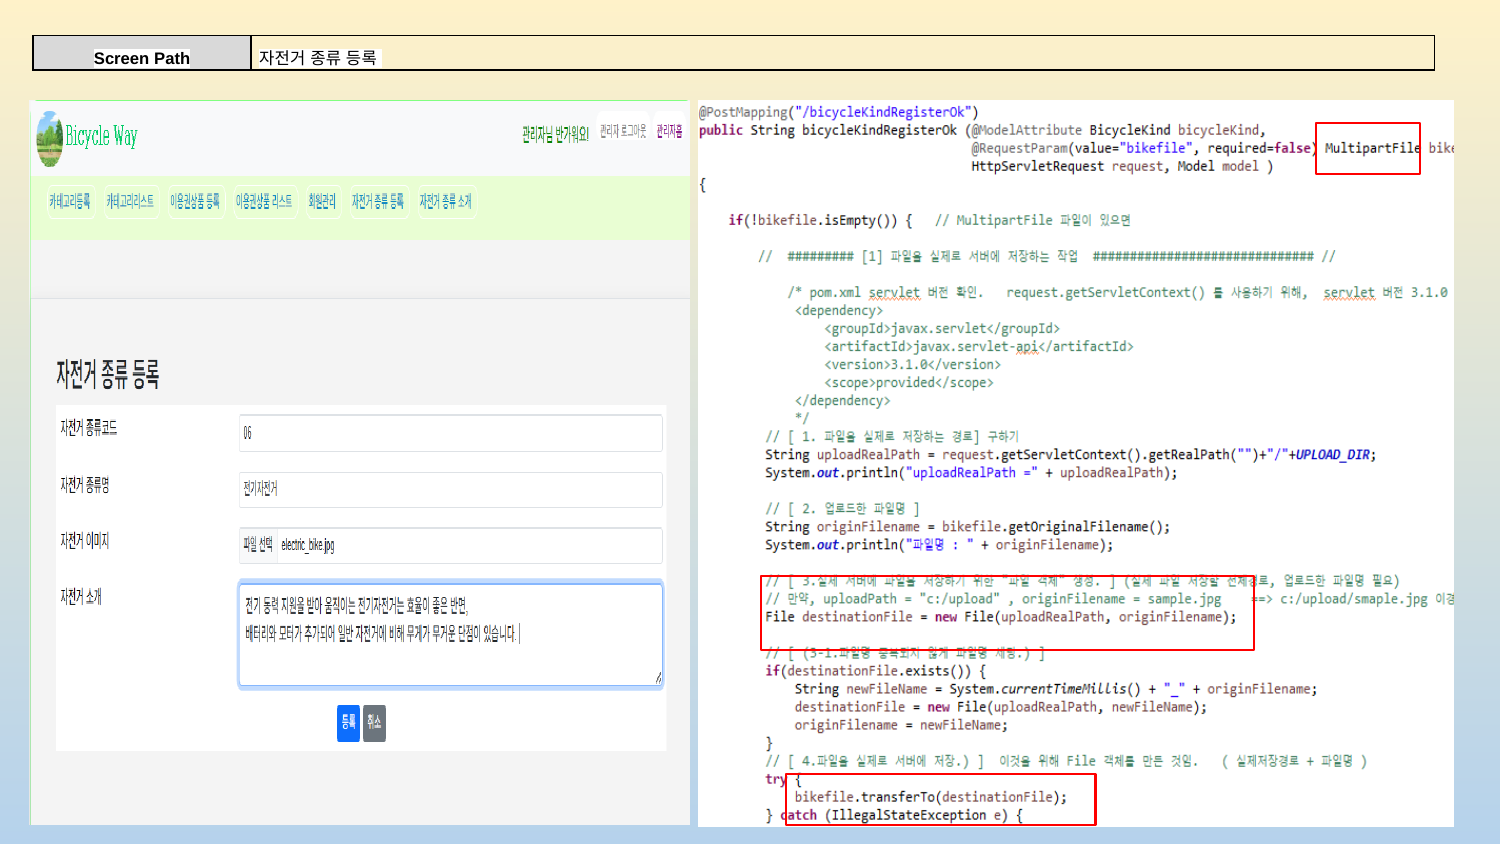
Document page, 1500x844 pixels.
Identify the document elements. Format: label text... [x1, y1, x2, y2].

table_header Screen Path [34, 36, 250, 69]
table_header 자전거 종류 등록 [252, 36, 1434, 69]
picture [29, 100, 690, 825]
picture [698, 100, 1454, 828]
